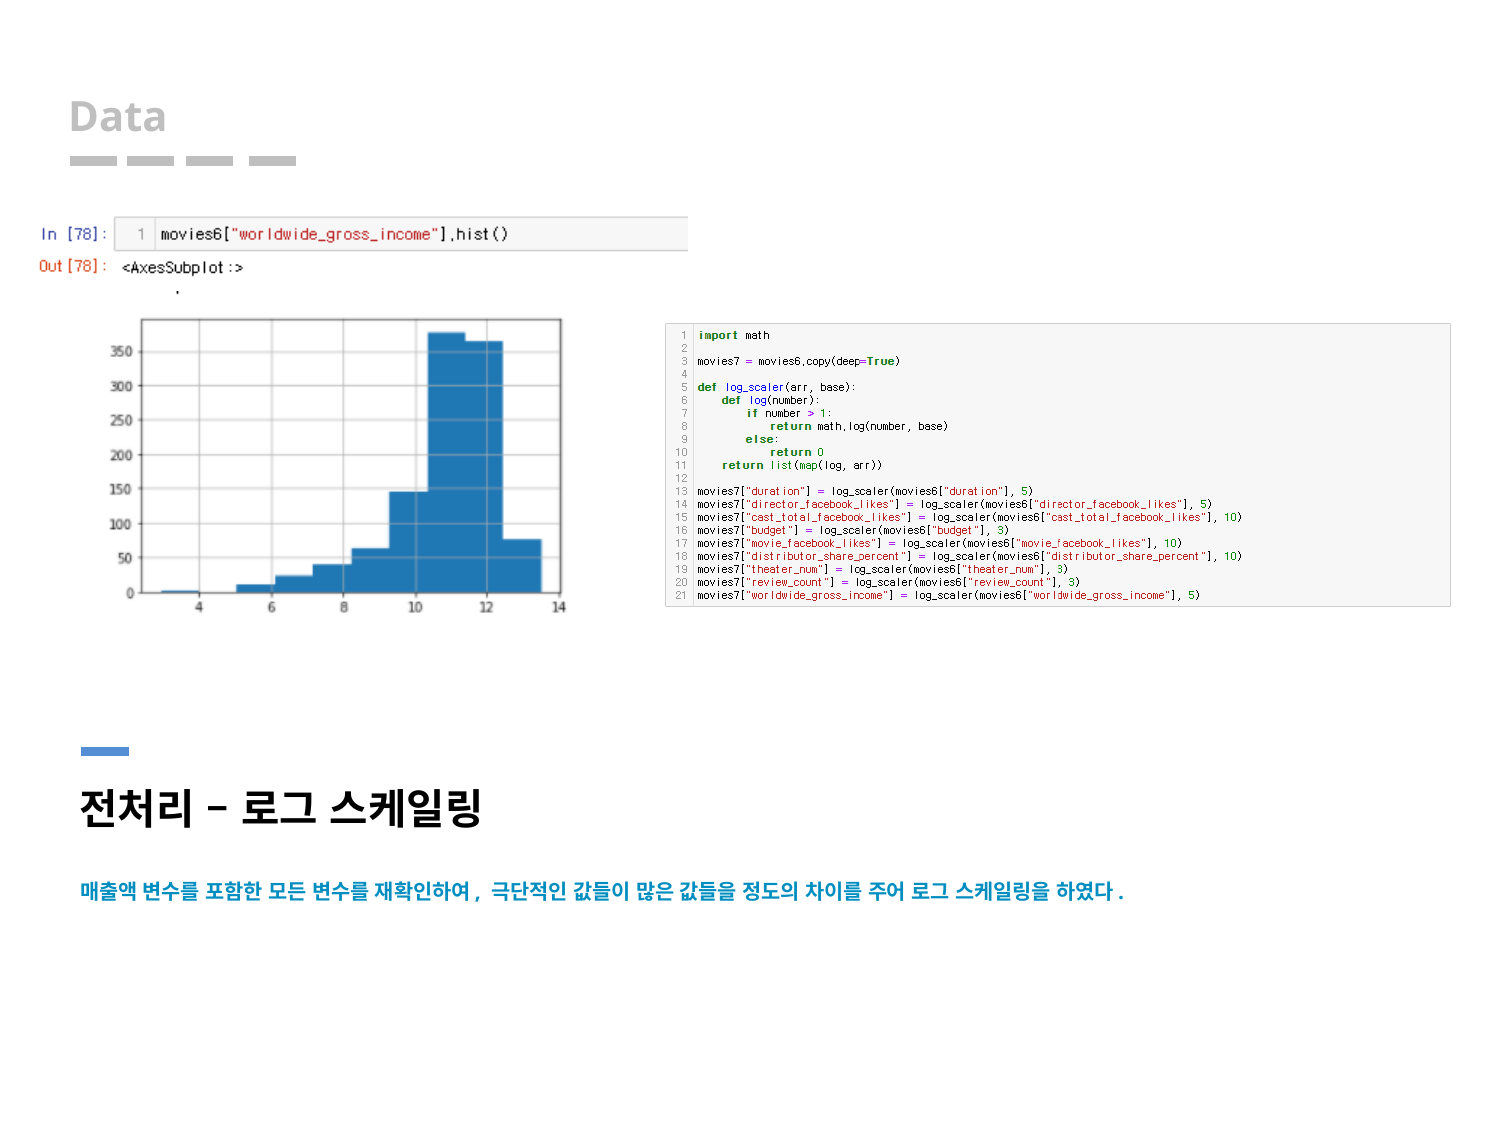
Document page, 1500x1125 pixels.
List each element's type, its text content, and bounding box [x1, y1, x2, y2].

text_box 전처리 – 로그 스케일링 [64, 775, 1447, 840]
title Data [52, 20, 1404, 209]
picture [16, 207, 1456, 638]
text_box 매출액 변수를 포함한 모든 변수를 재확인하여, 극단적인 값들이 많은 값들을 정도의 차이를 주어 로그 스케일링을 하였다. [65, 871, 1412, 912]
